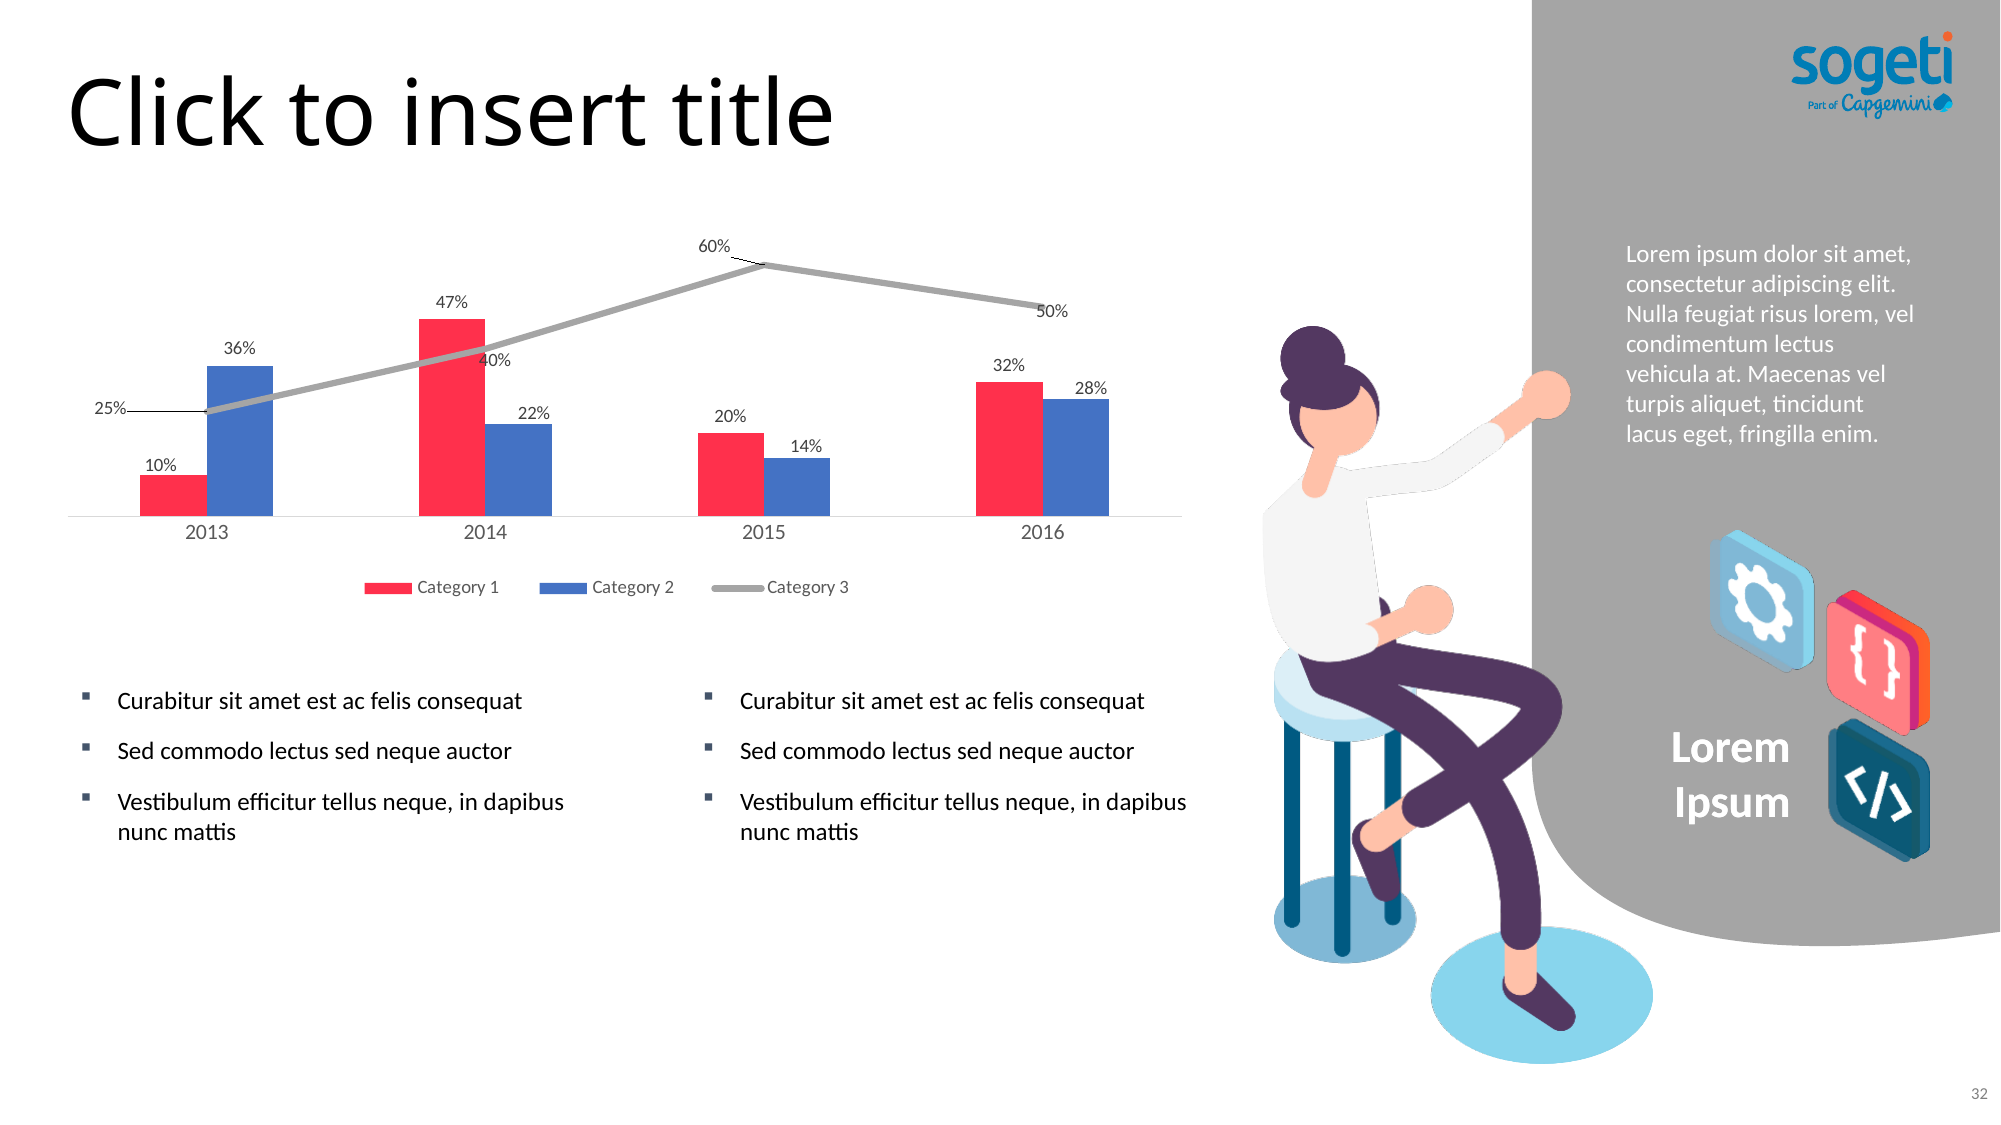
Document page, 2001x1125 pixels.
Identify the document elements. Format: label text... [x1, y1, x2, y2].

list Curabitur sit amet est ac felis consequat Sed commodo lectus sed neque auctor Vestibulum efficitur tellus neque, in dapibus nunc mattis [65, 676, 636, 1059]
list Lorem ipsum dolor sit amet, consectetur adipiscing elit. Nulla feugiat risus lorem, vel condimentum lectus vehicula at. Maecenas vel turpis aliquet, tincidunt lacus eget, fringilla enim. [1611, 230, 1933, 531]
title Click to insert title [66, 66, 1686, 208]
text_box Lorem Ipsum [1576, 708, 1710, 834]
picture [1710, 530, 1930, 862]
list Curabitur sit amet est ac felis consequat Sed commodo lectus sed neque auctor Vestibulum efficitur tellus neque, in dapibus nunc mattis [687, 676, 1258, 1059]
chart [0, 207, 1214, 628]
picture [1262, 326, 1653, 1064]
